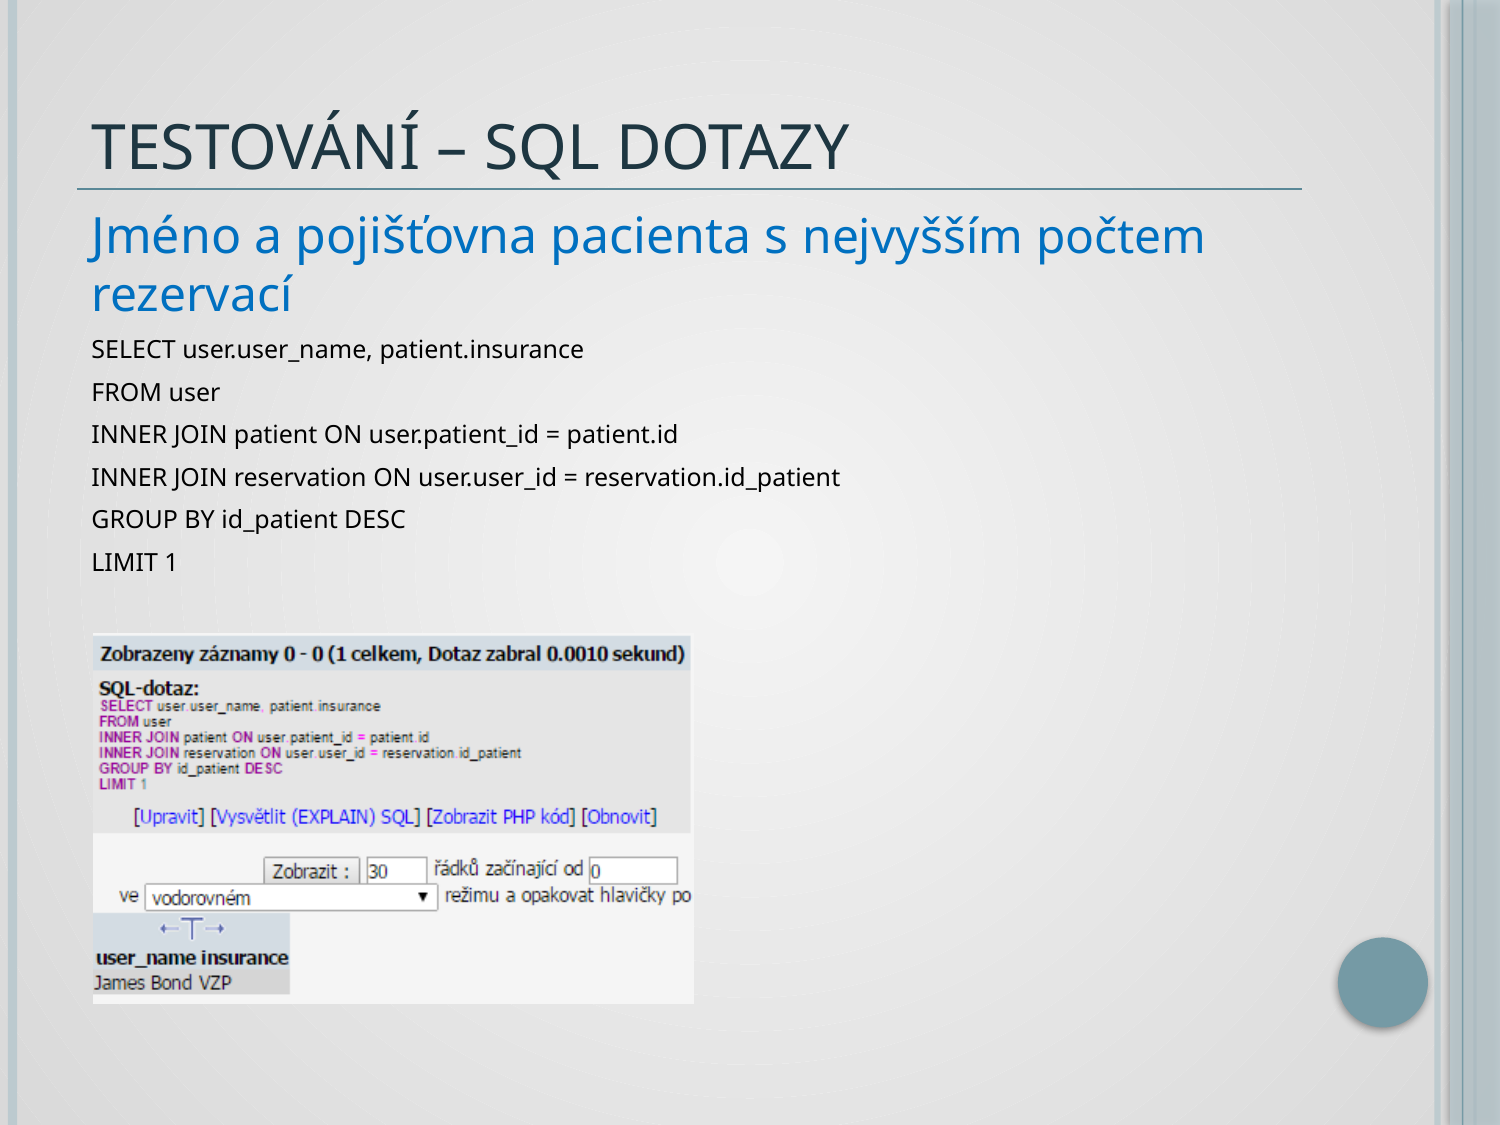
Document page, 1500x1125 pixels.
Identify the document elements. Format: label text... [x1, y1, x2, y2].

list Jméno a pojišťovna pacienta s nejvyšším počtem rezervací SELECT user.user_name, patient.insurance FROM user INNER JOIN patient ON user.patient_id = patient.id INNER JOIN reservation ON user.user_id = reservation.id_patient GROUP BY id_patient DESC LIMIT 1 [76, 197, 1302, 996]
picture [93, 632, 695, 1005]
title Testování – SQL DOTAZY [76, 1, 1302, 188]
